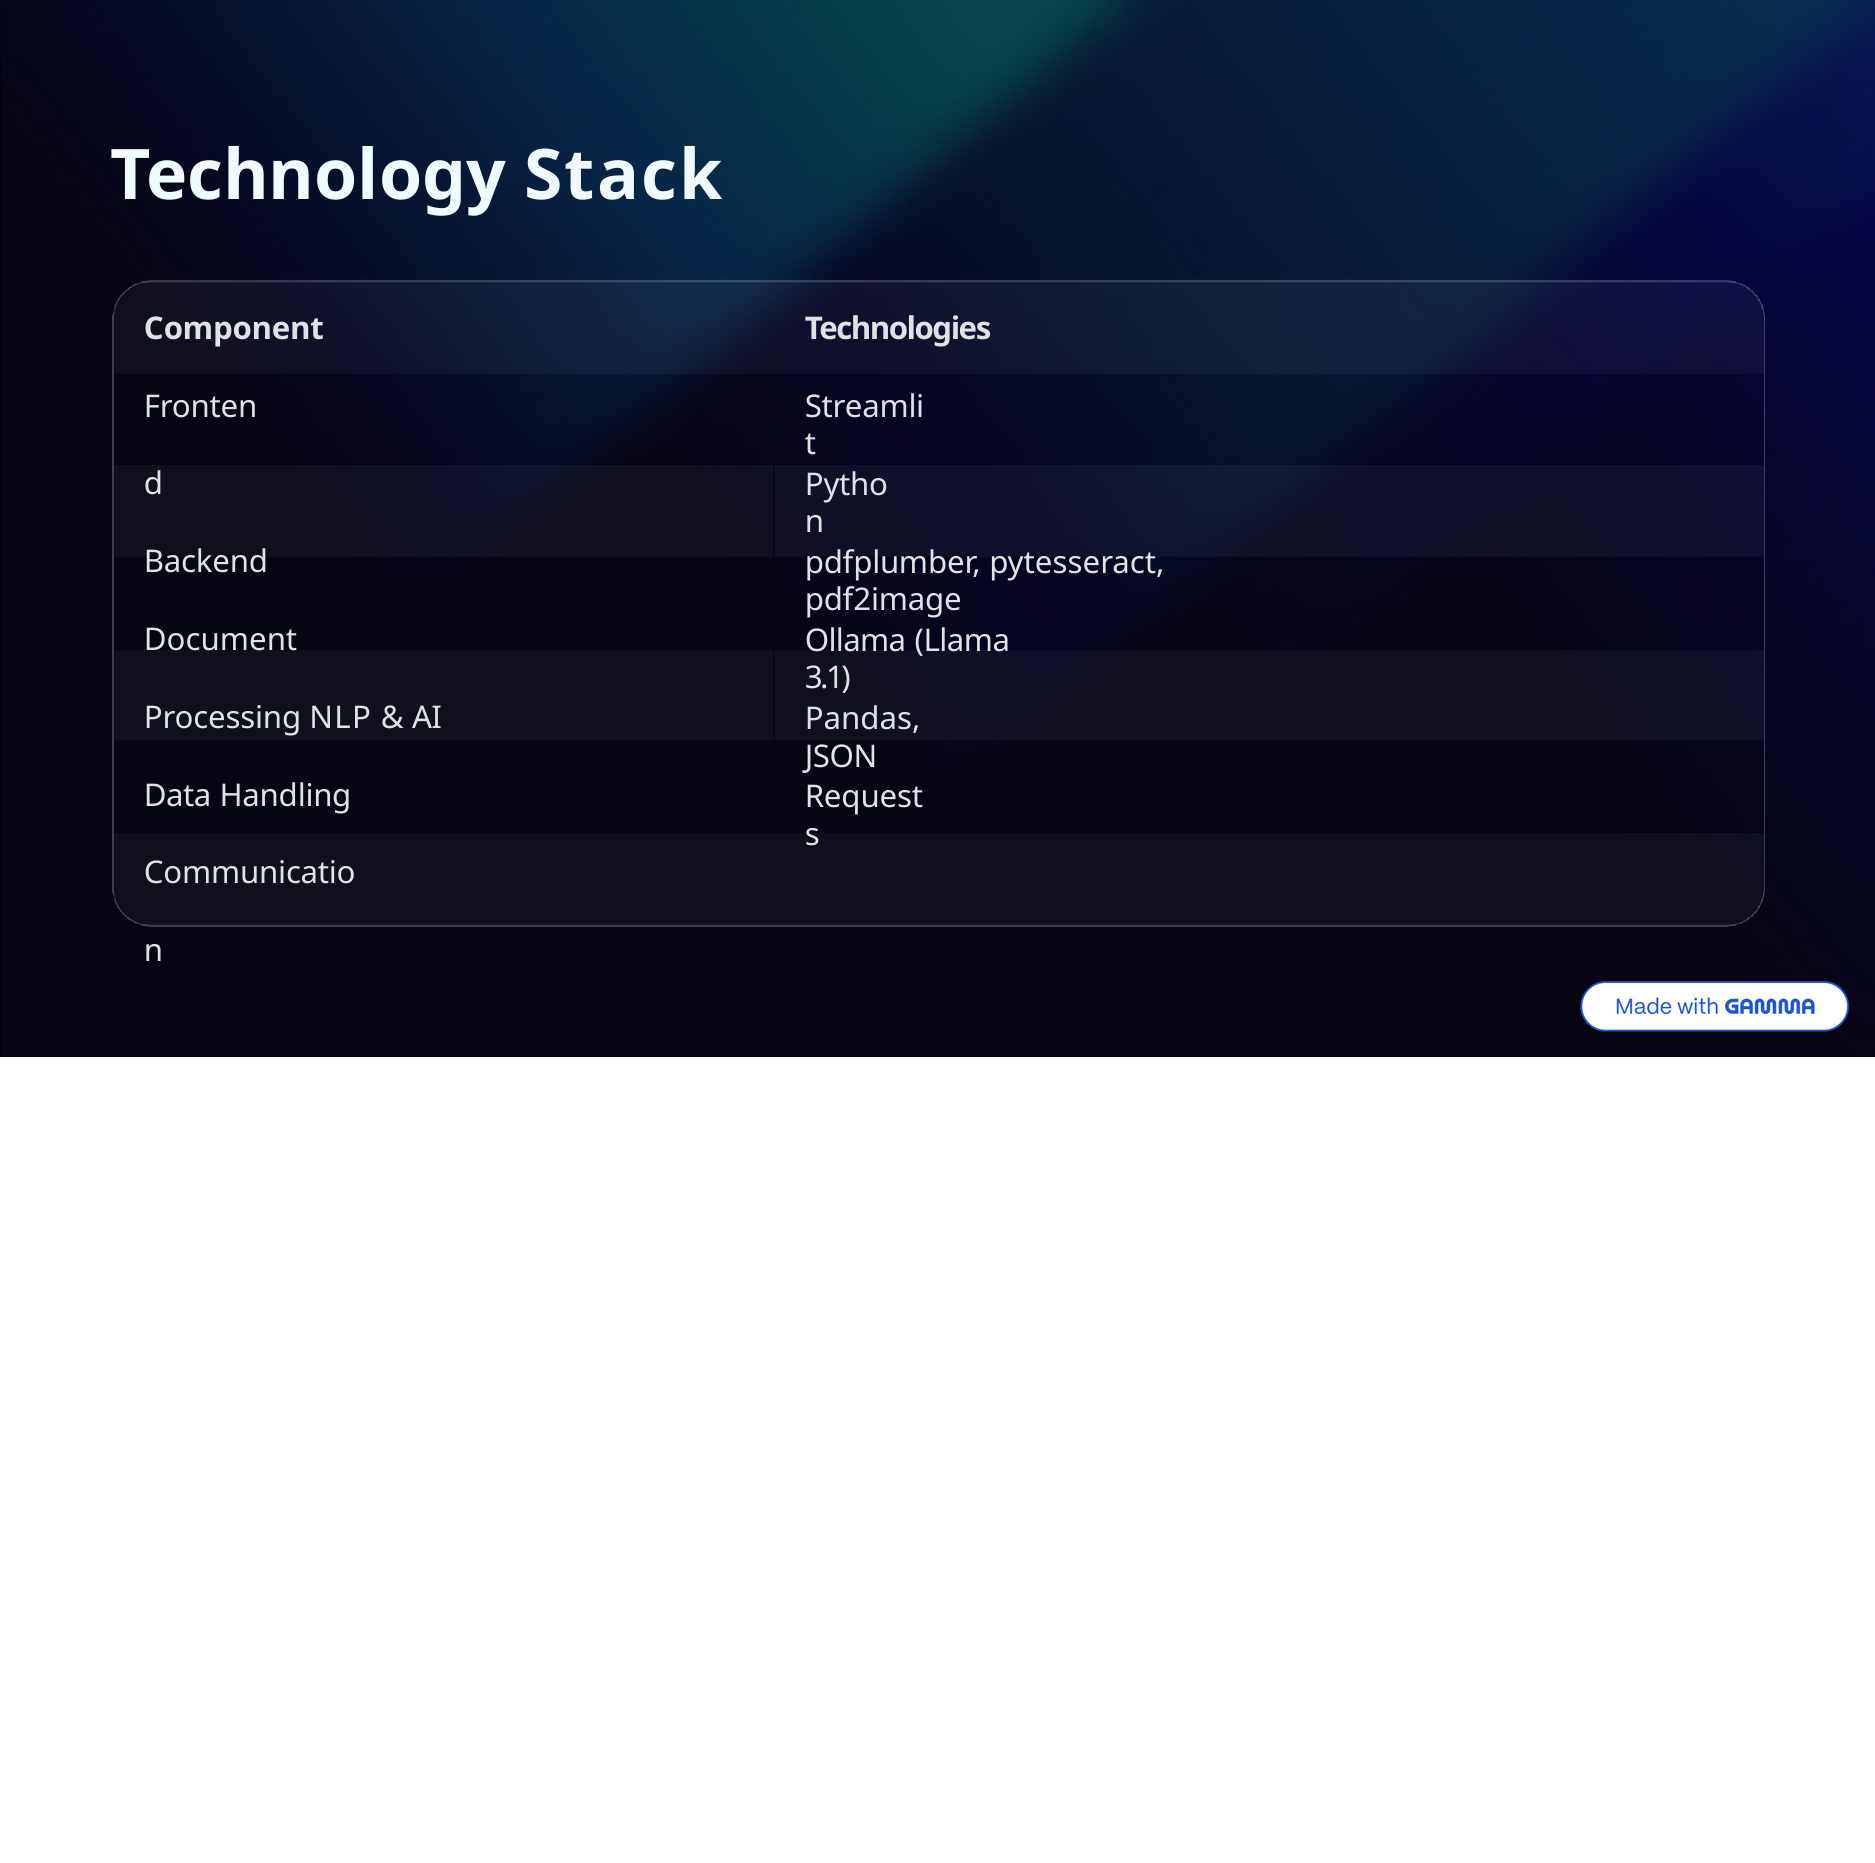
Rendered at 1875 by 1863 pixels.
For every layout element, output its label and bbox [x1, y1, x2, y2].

text_box [0, 0, 1875, 1057]
